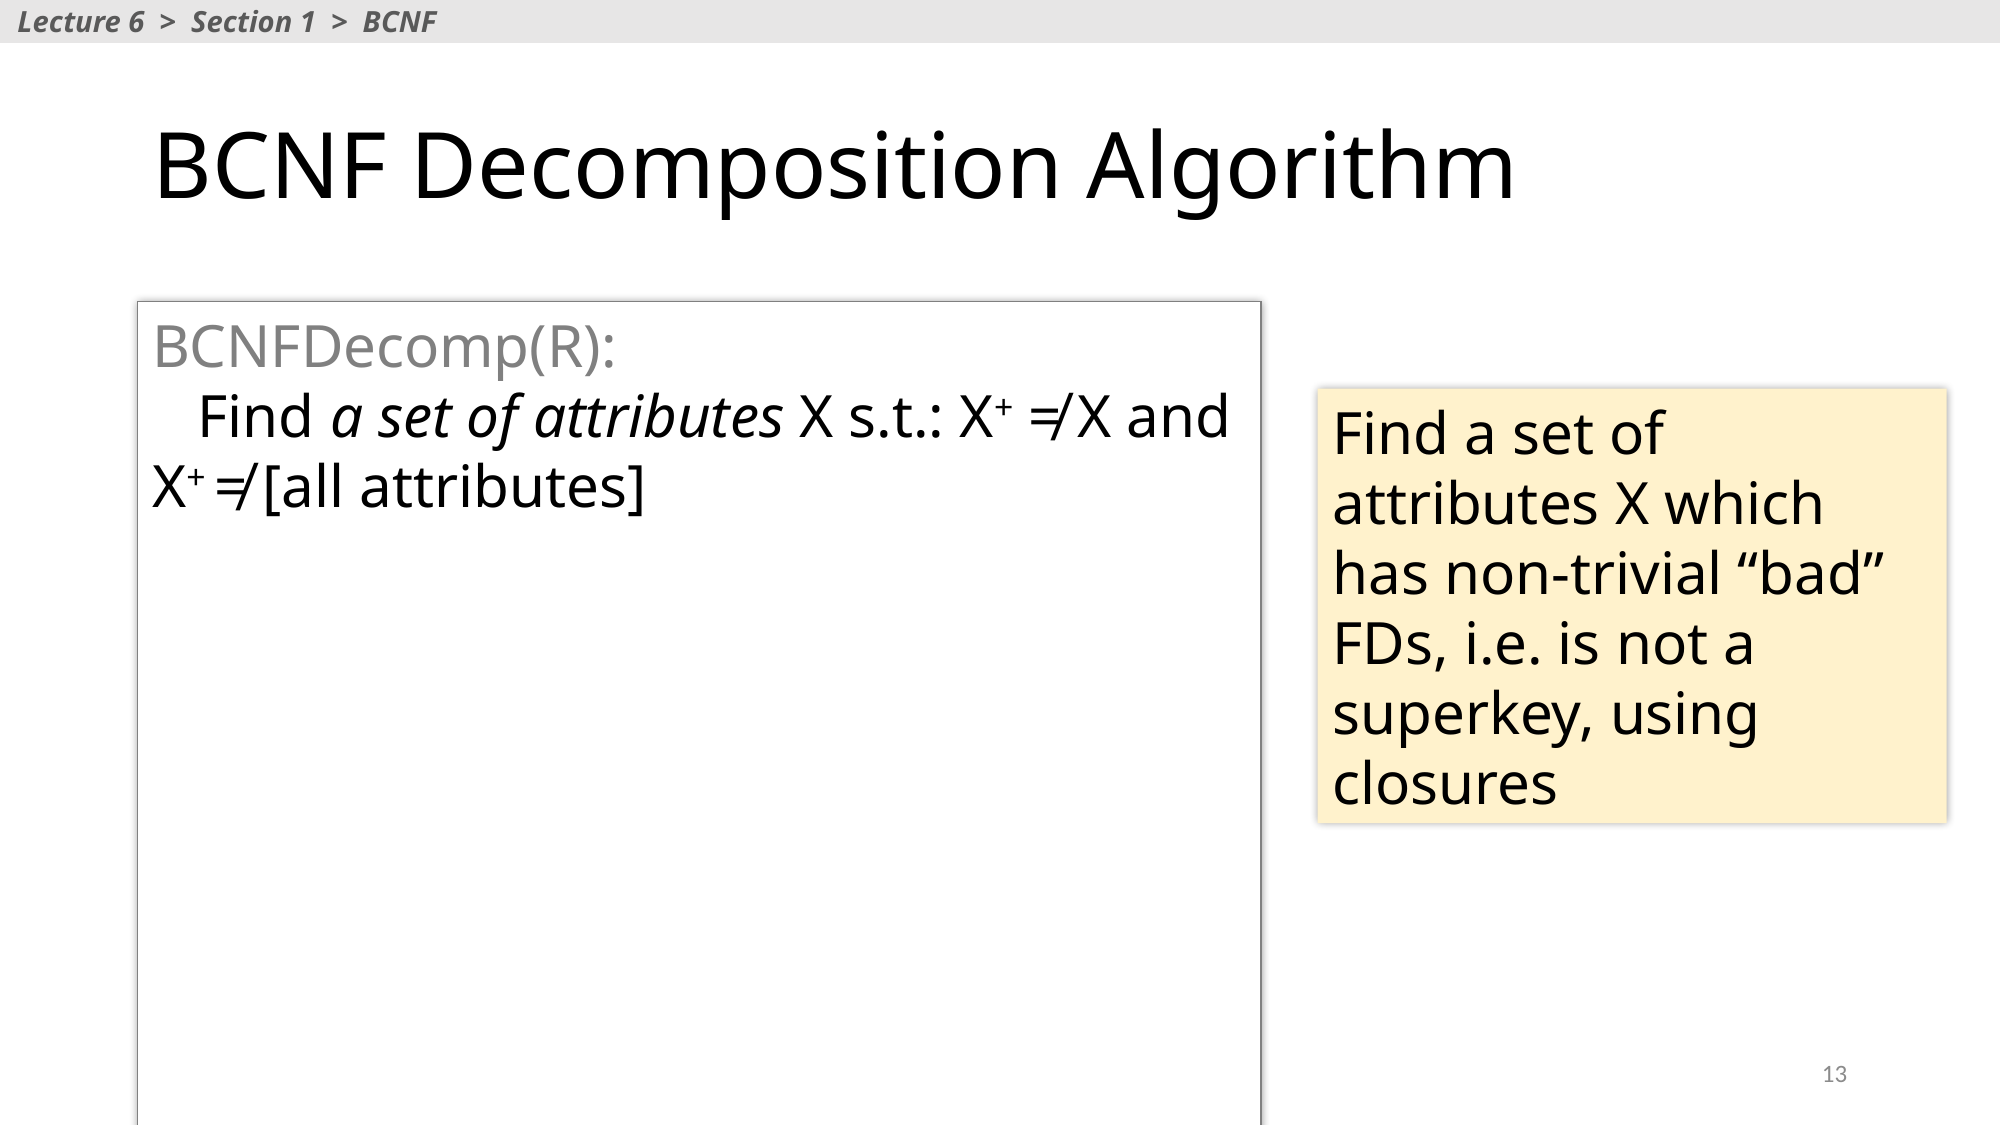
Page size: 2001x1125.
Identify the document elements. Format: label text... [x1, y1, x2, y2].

text_box BCNFDecomp(R): Find a set of attributes X s.t.: X+ ≠ X and X+ ≠ [all attributes] if (not found) then Return R let Y = X+ - X, Z = (X+)C decompose R into R1(X  Y) and R2(X  Z) Return BCNFDecomp(R1), BCNFDecomp(R2) [137, 301, 1262, 1125]
title BCNF Decomposition Algorithm [137, 59, 1863, 278]
slide_number 13 [1412, 1042, 1863, 1103]
text_box Find a set of attributes X which has non-trivial “bad” FDs, i.e. is not a superkey, using closures [1317, 388, 1947, 824]
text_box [0, 0, 2000, 47]
